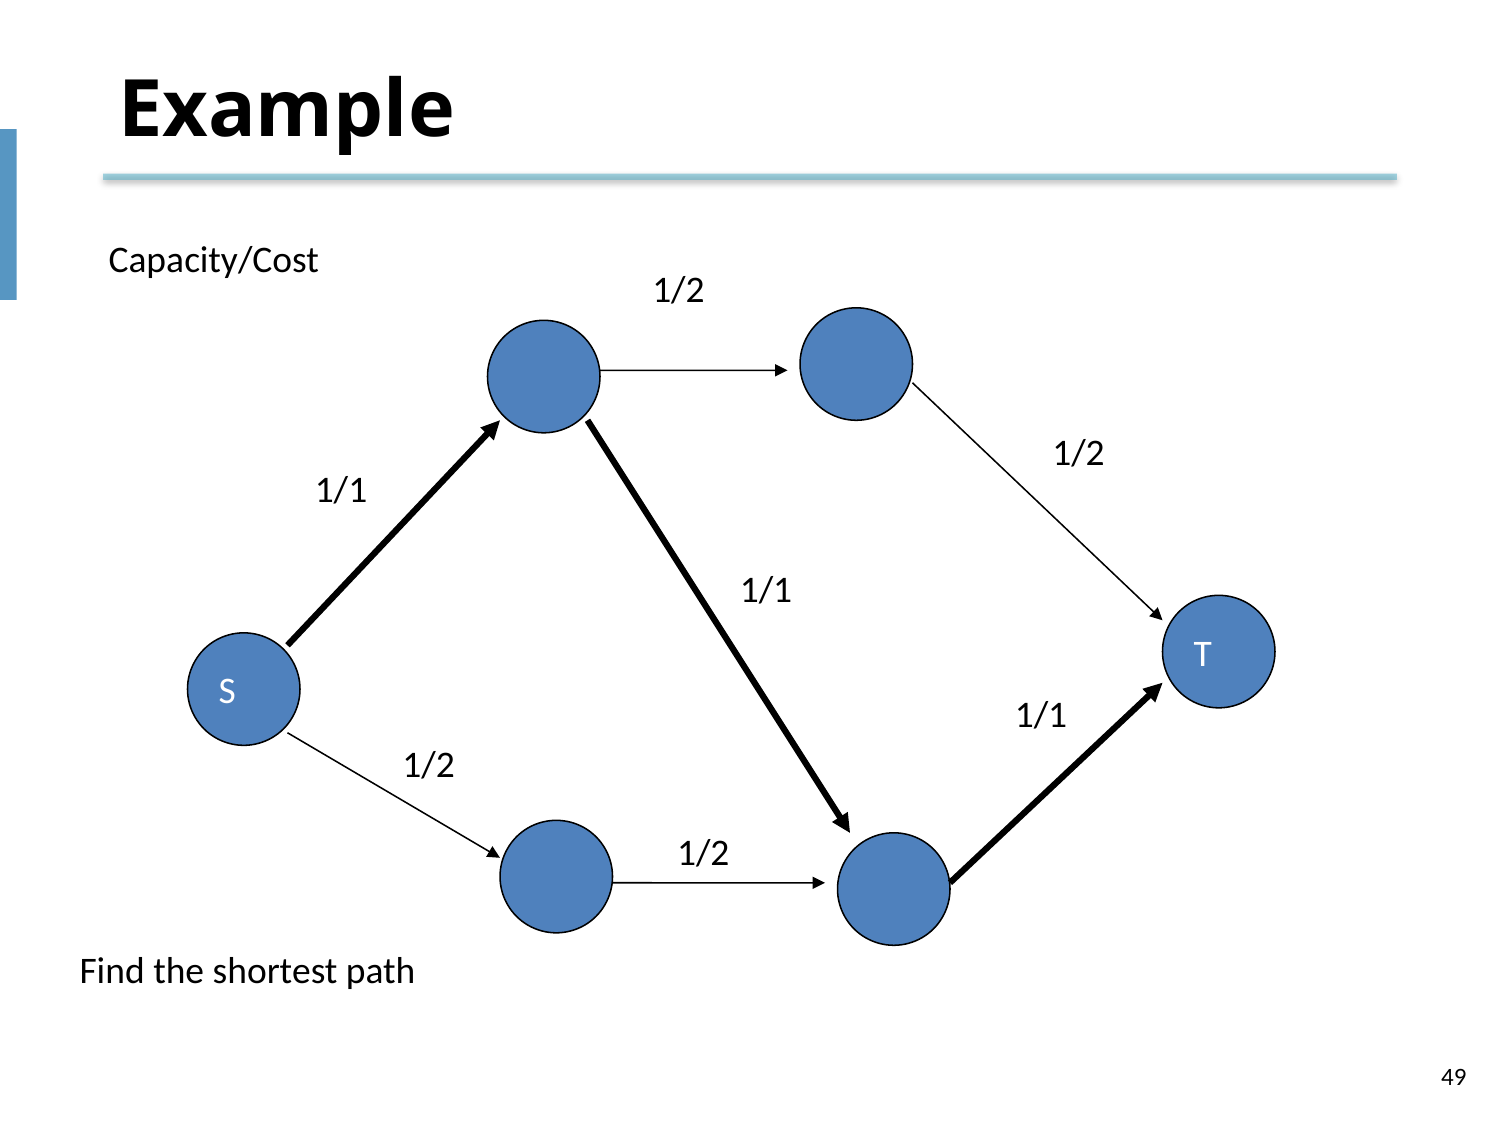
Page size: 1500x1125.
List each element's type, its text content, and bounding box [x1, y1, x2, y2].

text_box 1/1 [725, 557, 825, 618]
text_box Find the shortest path [64, 938, 632, 999]
text_box [612, 876, 826, 890]
text_box [800, 307, 913, 421]
text_box S [187, 632, 301, 746]
text_box 1/1 [299, 457, 388, 518]
slide_number 49 [1131, 1045, 1482, 1106]
text_box [1100, 682, 1163, 742]
text_box T [1162, 595, 1276, 708]
text_box [837, 832, 951, 946]
text_box [389, 793, 500, 858]
text_box 1/2 [1037, 420, 1138, 480]
text_box 1/2 [662, 820, 786, 880]
text_box [500, 820, 613, 933]
text_box 1/2 [637, 257, 763, 318]
text_box 1/1 [999, 682, 1100, 743]
text_box [487, 320, 601, 433]
text_box [912, 382, 1163, 621]
title Example [103, 25, 1397, 185]
text_box 1/2 [387, 732, 526, 793]
text_box Capacity/Cost [93, 227, 334, 288]
text_box [599, 364, 788, 377]
text_box [587, 420, 850, 833]
text_box [287, 420, 500, 646]
